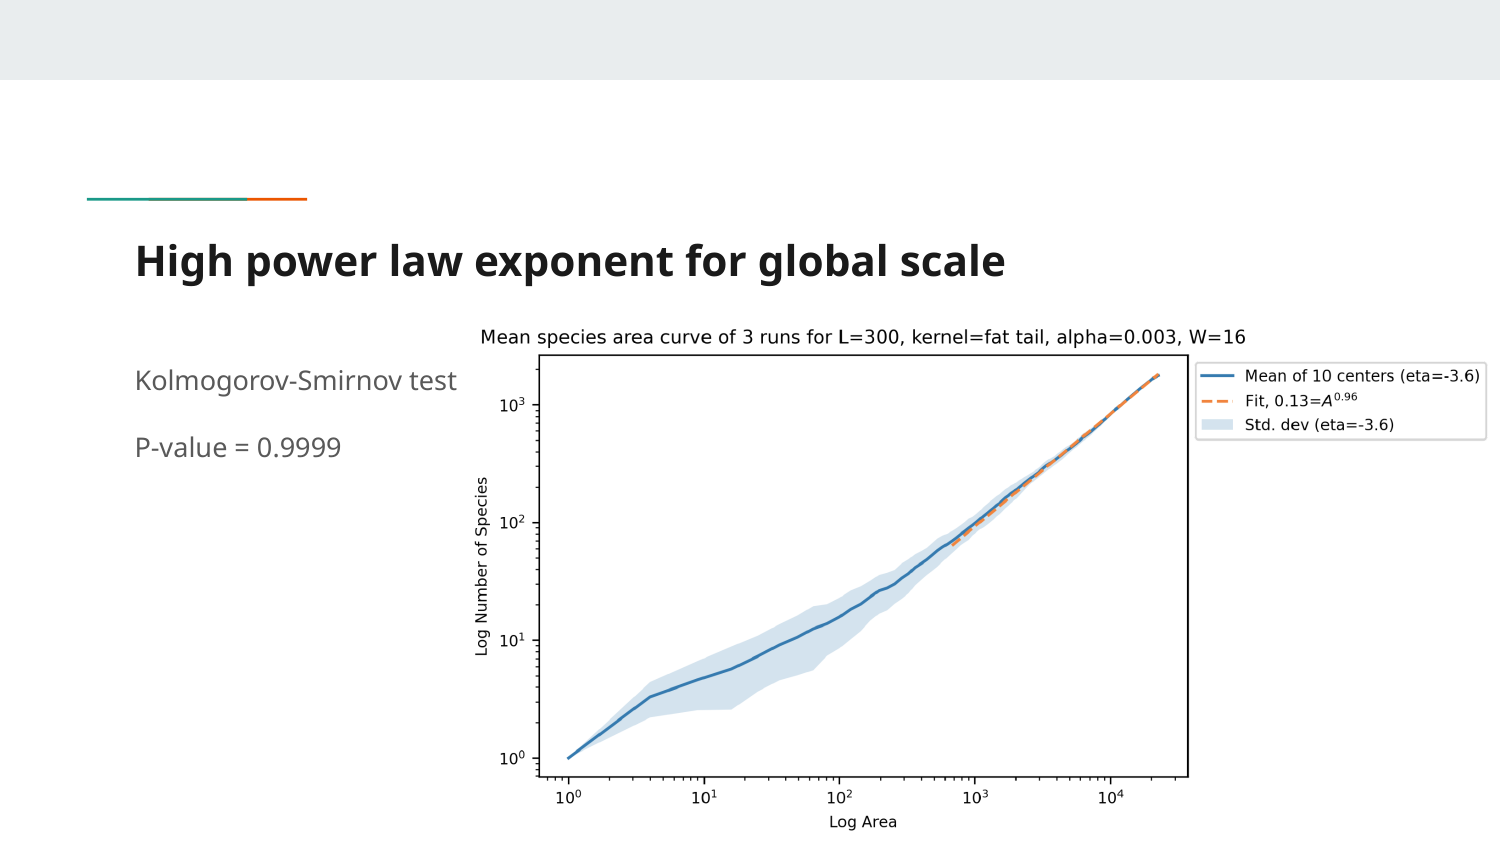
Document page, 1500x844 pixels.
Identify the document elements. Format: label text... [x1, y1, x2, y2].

list Kolmogorov-Smirnov test P-value = 0.9999 [119, 341, 455, 712]
title High power law exponent for global scale [119, 216, 1381, 305]
picture [460, 315, 1500, 844]
